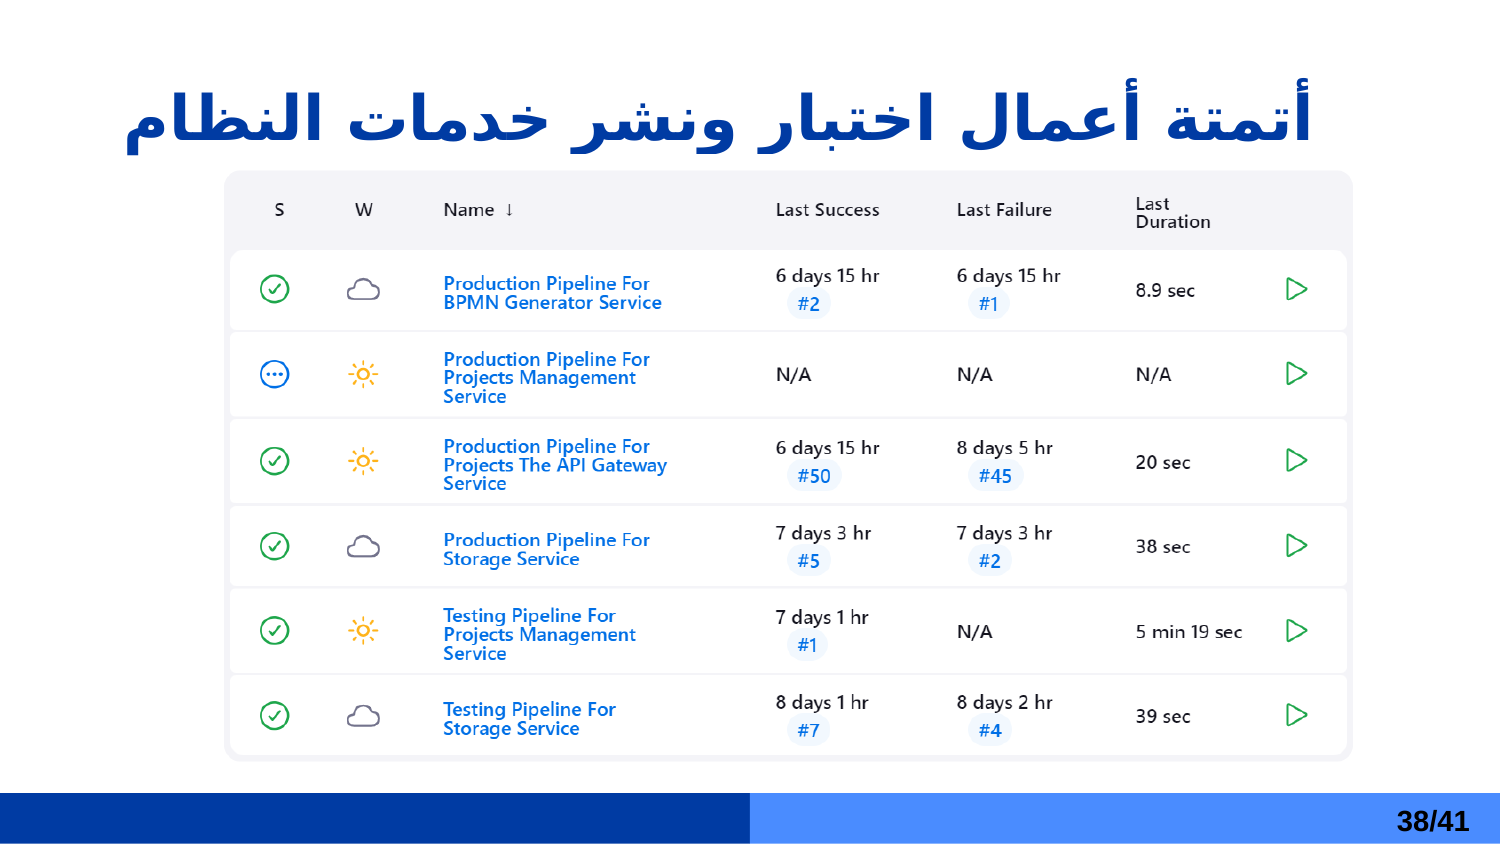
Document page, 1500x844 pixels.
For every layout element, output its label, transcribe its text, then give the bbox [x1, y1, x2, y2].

text_box أتمتة أعمال اختبار ونشر خدمات النظام [57, 62, 1383, 157]
picture [214, 154, 1364, 788]
text_box 38/41 [1382, 795, 1500, 844]
